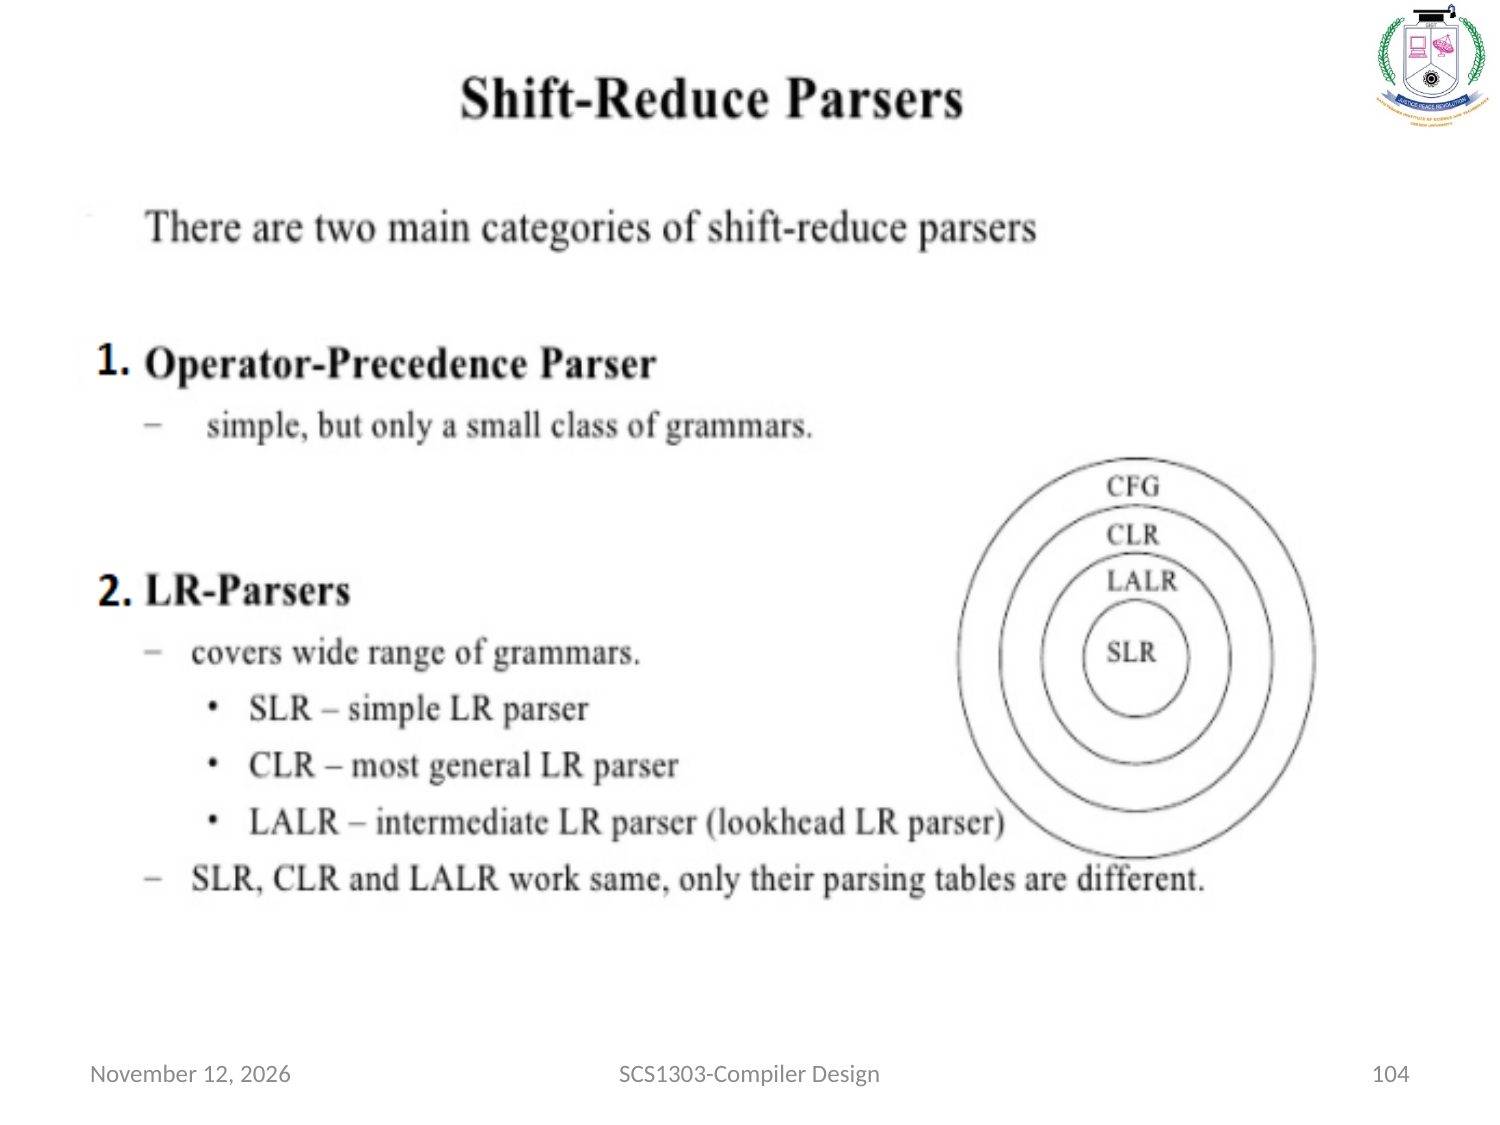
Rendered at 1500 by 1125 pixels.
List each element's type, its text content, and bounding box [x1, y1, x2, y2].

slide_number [75, 1042, 425, 1103]
picture [1361, 0, 1500, 129]
slide_number 104 [1074, 1042, 1425, 1103]
picture [46, 34, 1360, 1020]
footer SCS1303-Compiler Design [512, 1042, 988, 1103]
